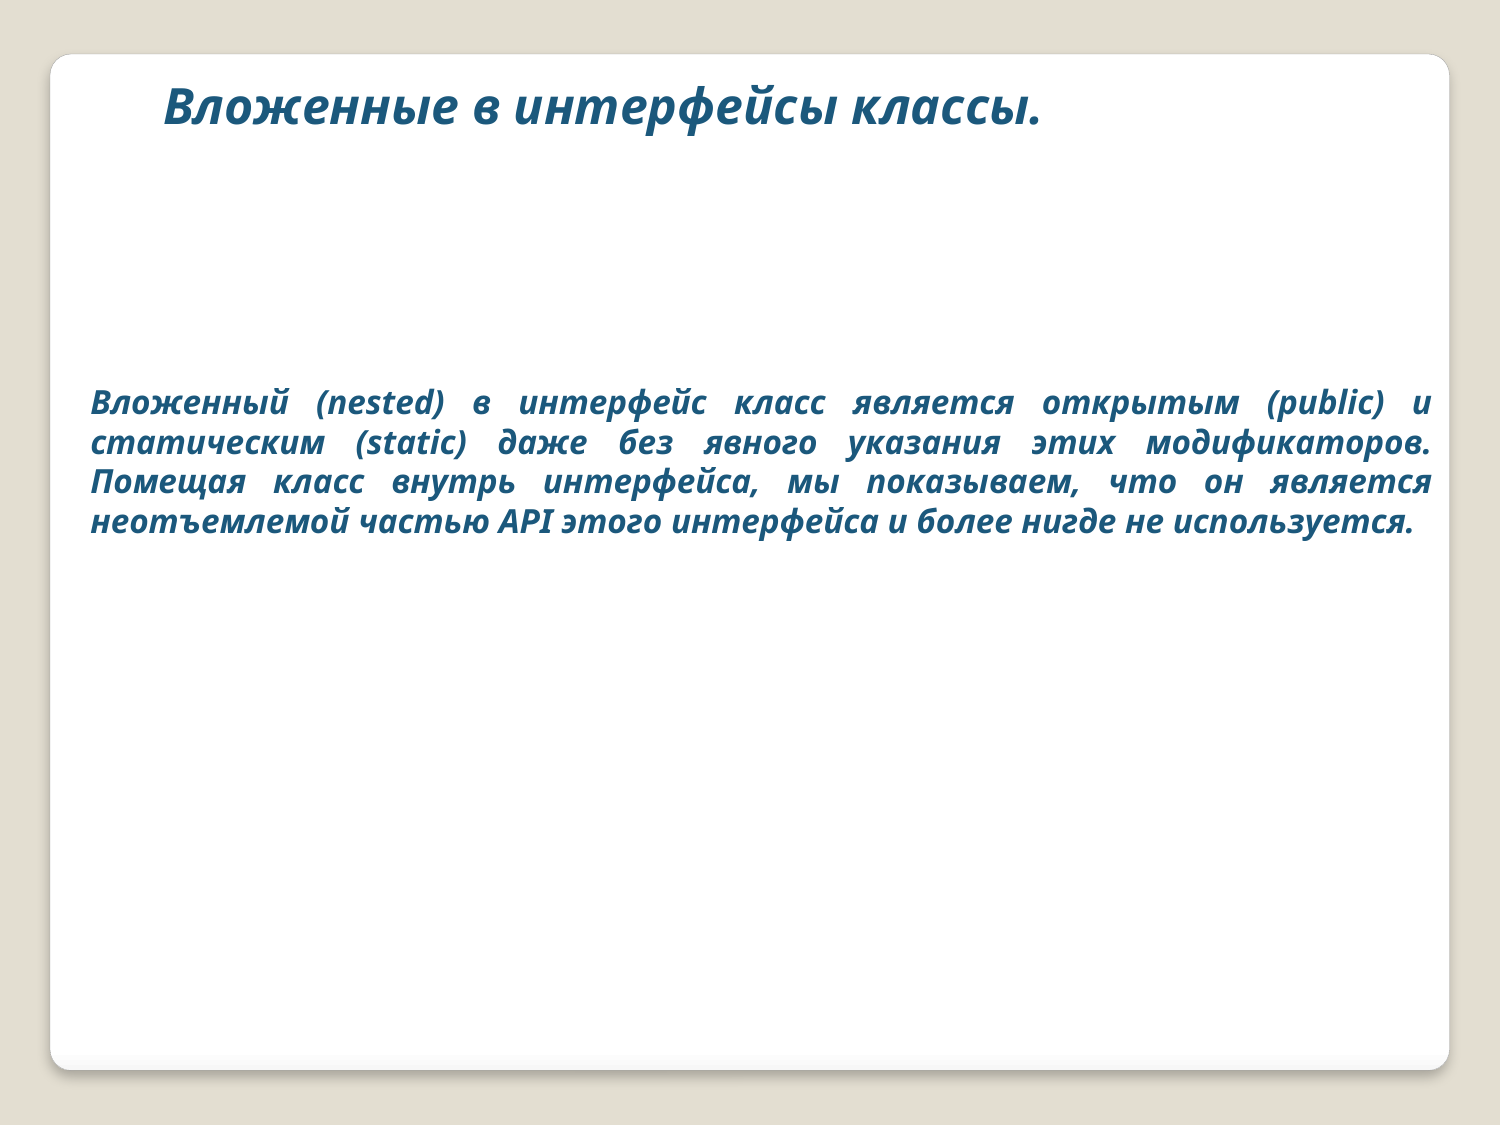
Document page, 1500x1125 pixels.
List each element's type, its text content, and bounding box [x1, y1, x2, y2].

text_box Вложенный (nested) в интерфейс класс является открытым (public) и статическим (static) даже без явного указания этих модификаторов. Помещая класс внутрь интерфейса, мы показываем, что он является неотъемлемой частью API этого интерфейса и более нигде не используется. [75, 373, 1449, 548]
text_box Вложенные в интерфейсы классы. [148, 67, 1060, 142]
